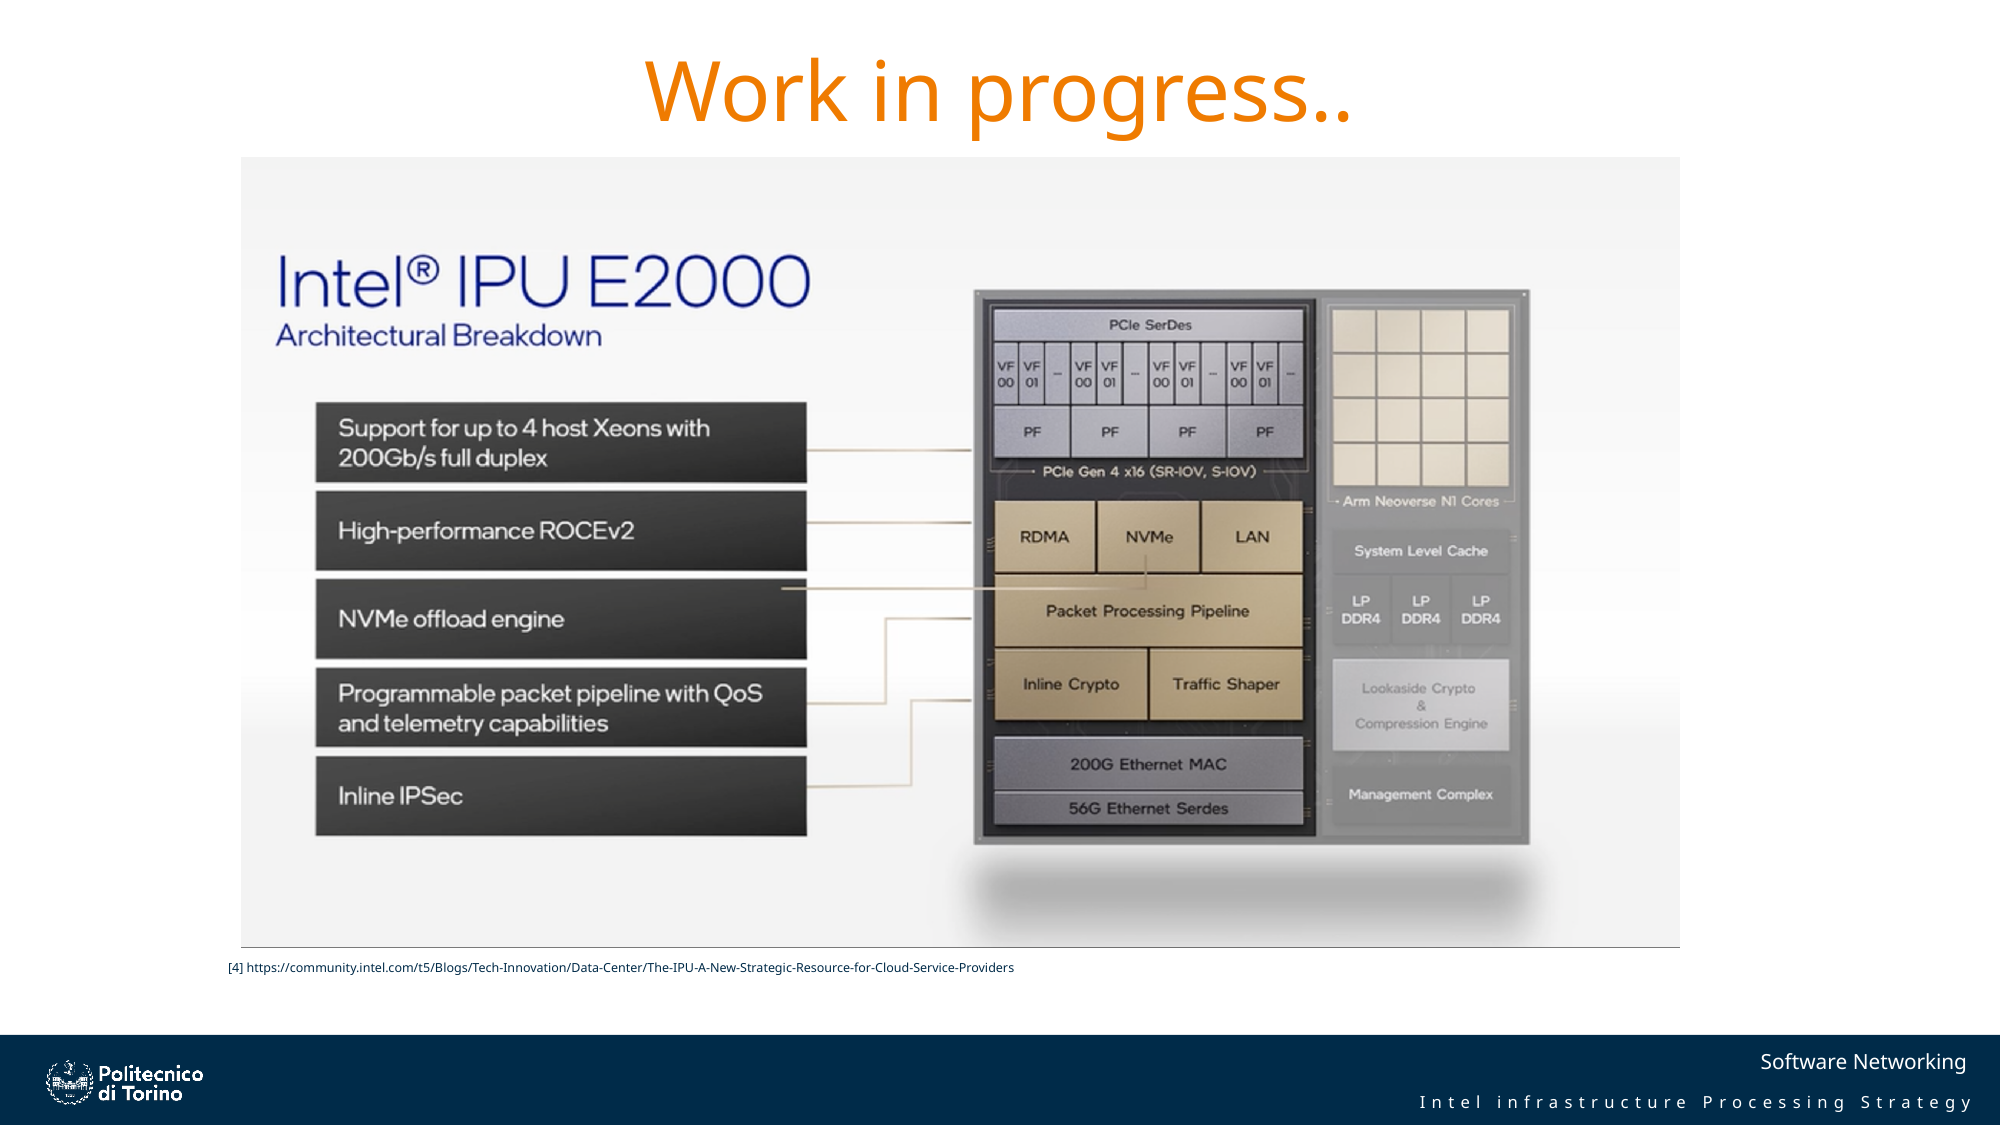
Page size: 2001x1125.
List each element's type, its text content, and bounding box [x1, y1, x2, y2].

picture [46, 1060, 203, 1105]
picture [241, 157, 1680, 949]
list Software Networking [592, 1043, 1975, 1083]
title Work in progress.. [218, 41, 1782, 159]
text_box [4] https://community.intel.com/t5/Blogs/Tech-Innovation/Data-Center/The-IPU-A-New-Strategic-Resource-for-Cloud-Service-Providers [220, 951, 1022, 982]
text_box Intel infrastructure Processing Strategy [592, 1084, 1979, 1121]
